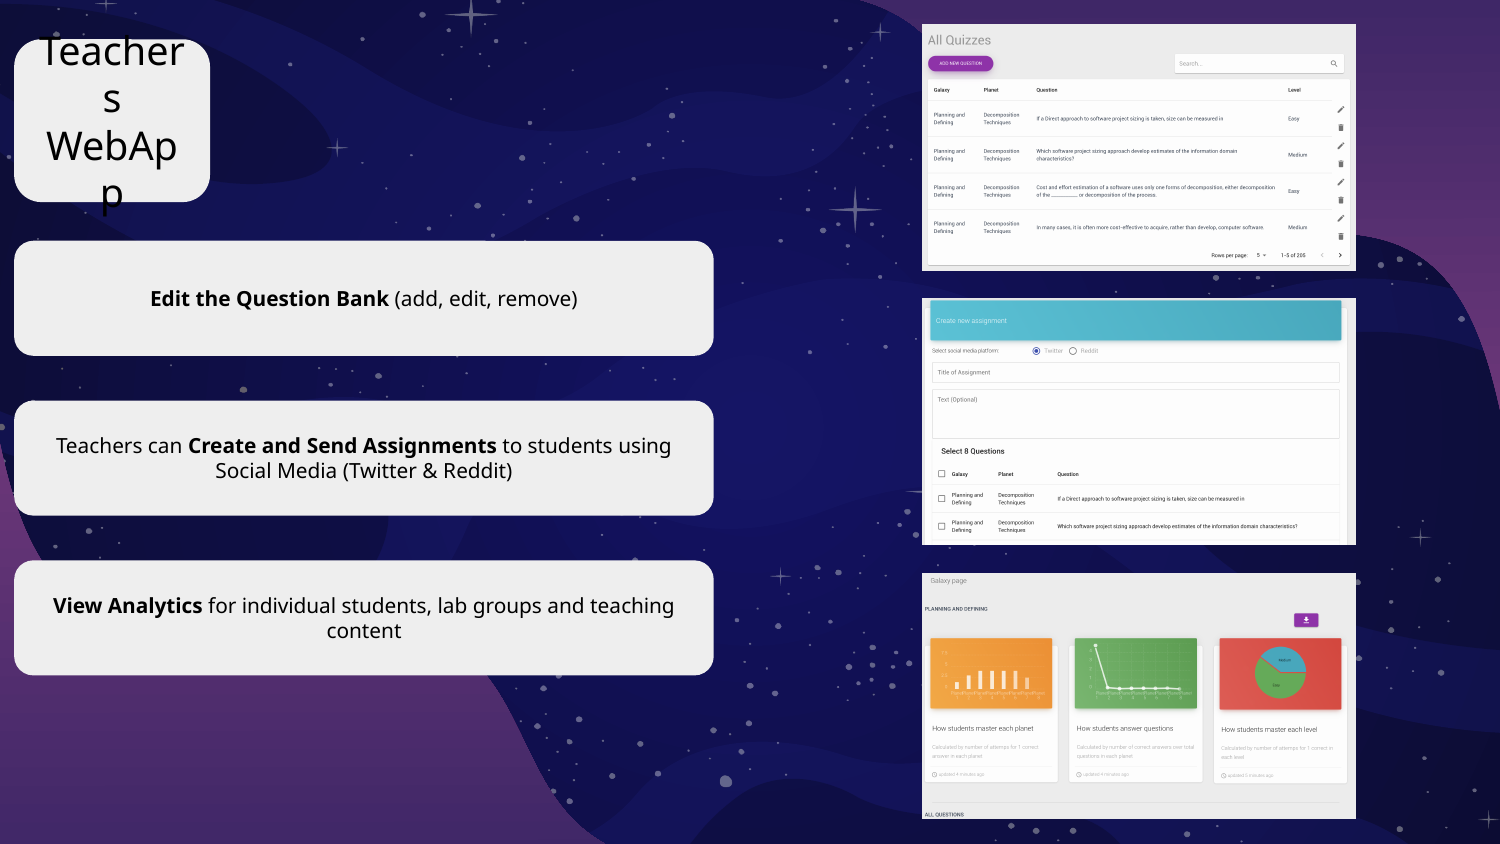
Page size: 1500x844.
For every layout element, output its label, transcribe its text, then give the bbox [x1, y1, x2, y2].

text_box Teachers can Create and Send Assignments to students using Social Media (Twitter & Reddit) [14, 400, 714, 516]
text_box Teachers WebApp [14, 39, 211, 203]
text_box View Analytics for individual students, lab groups and teaching content [14, 560, 714, 676]
text_box Edit the Question Bank (add, edit, remove) [14, 240, 714, 356]
picture [0, 0, 1500, 844]
